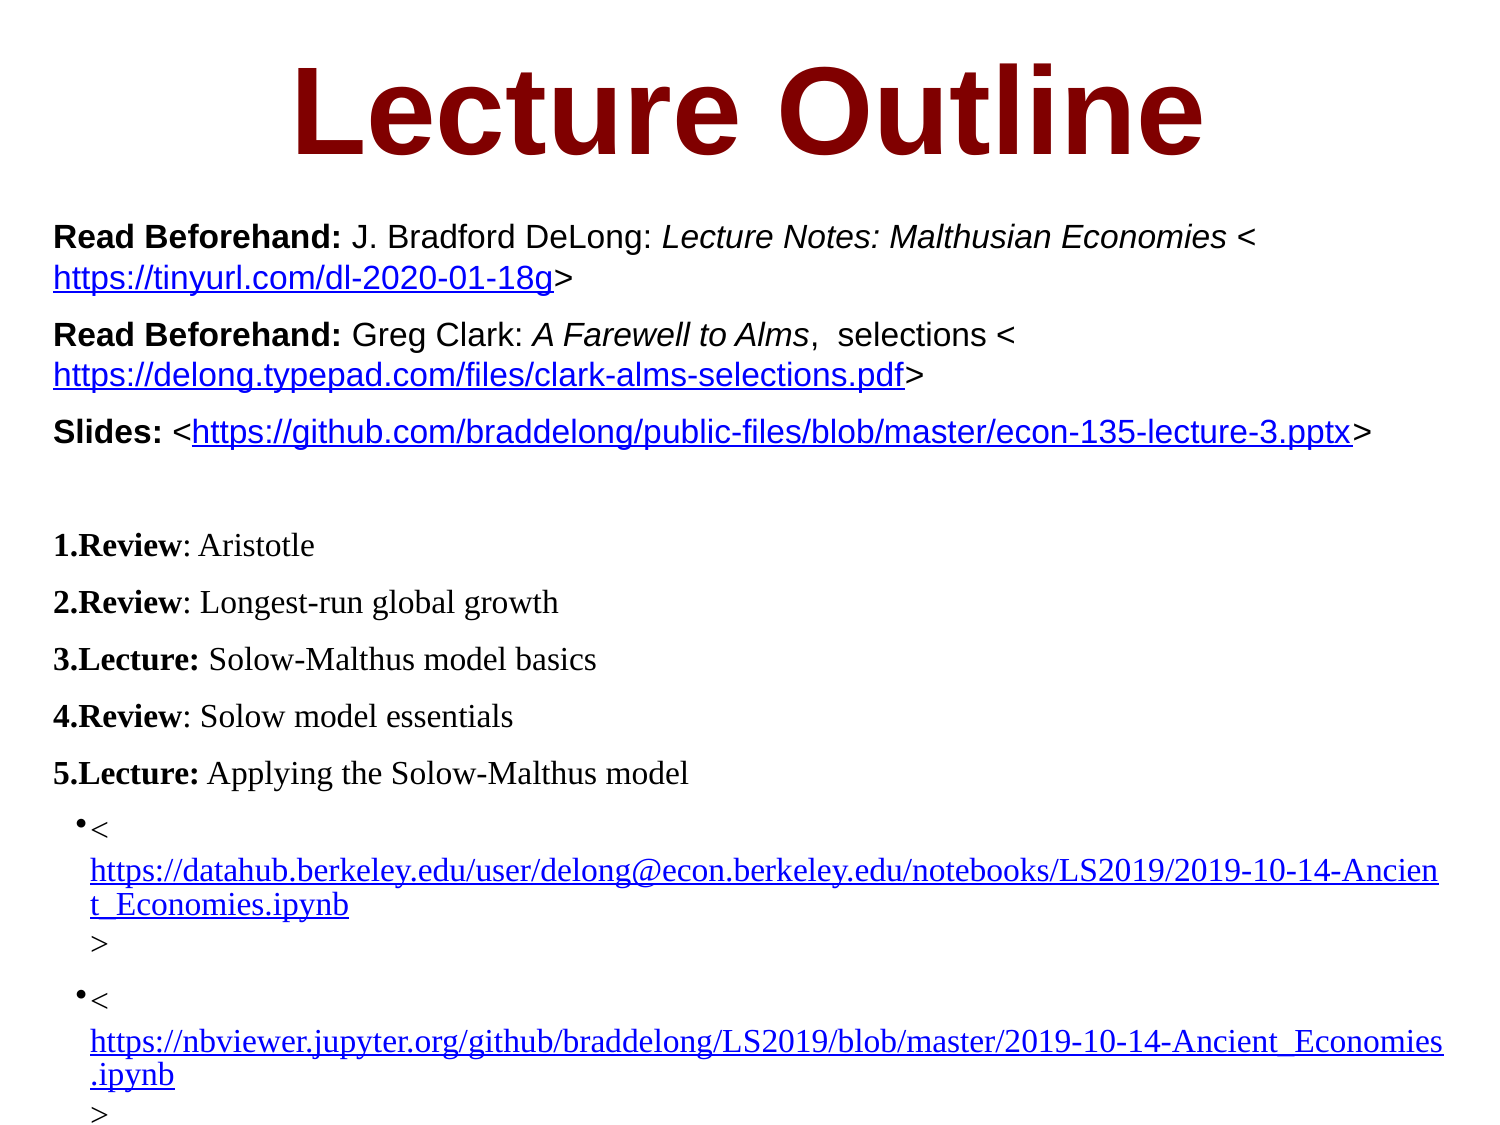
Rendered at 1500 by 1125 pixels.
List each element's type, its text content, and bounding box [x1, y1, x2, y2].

list Read Beforehand: J. Bradford DeLong: Lecture Notes: Malthusian Economies <https://tinyurl.com/dl-2020-01-18g> Read Beforehand: Greg Clark: A Farewell to Alms, selections <https://delong.typepad.com/files/clark-alms-selections.pdf> Slides: <https://github.com/braddelong/public-files/blob/master/econ-135-lecture-3.pptx> Review: Aristotle Review: Longest-run global growth Lecture: Solow-Malthus model basics Review: Solow model essentials Lecture: Applying the Solow-Malthus model <https://datahub.berkeley.edu/user/delong@econ.berkeley.edu/notebooks/LS2019/2019-10-14-Ancient_Economies.ipynb> <https://nbviewer.jupyter.org/github/braddelong/LS2019/blob/master/2019-10-14-Ancient_Economies.ipynb> Big Ideas: Principal takeaways from this class MOAR references: [44, 209, 1453, 1094]
title Lecture Outline [44, 0, 1453, 209]
